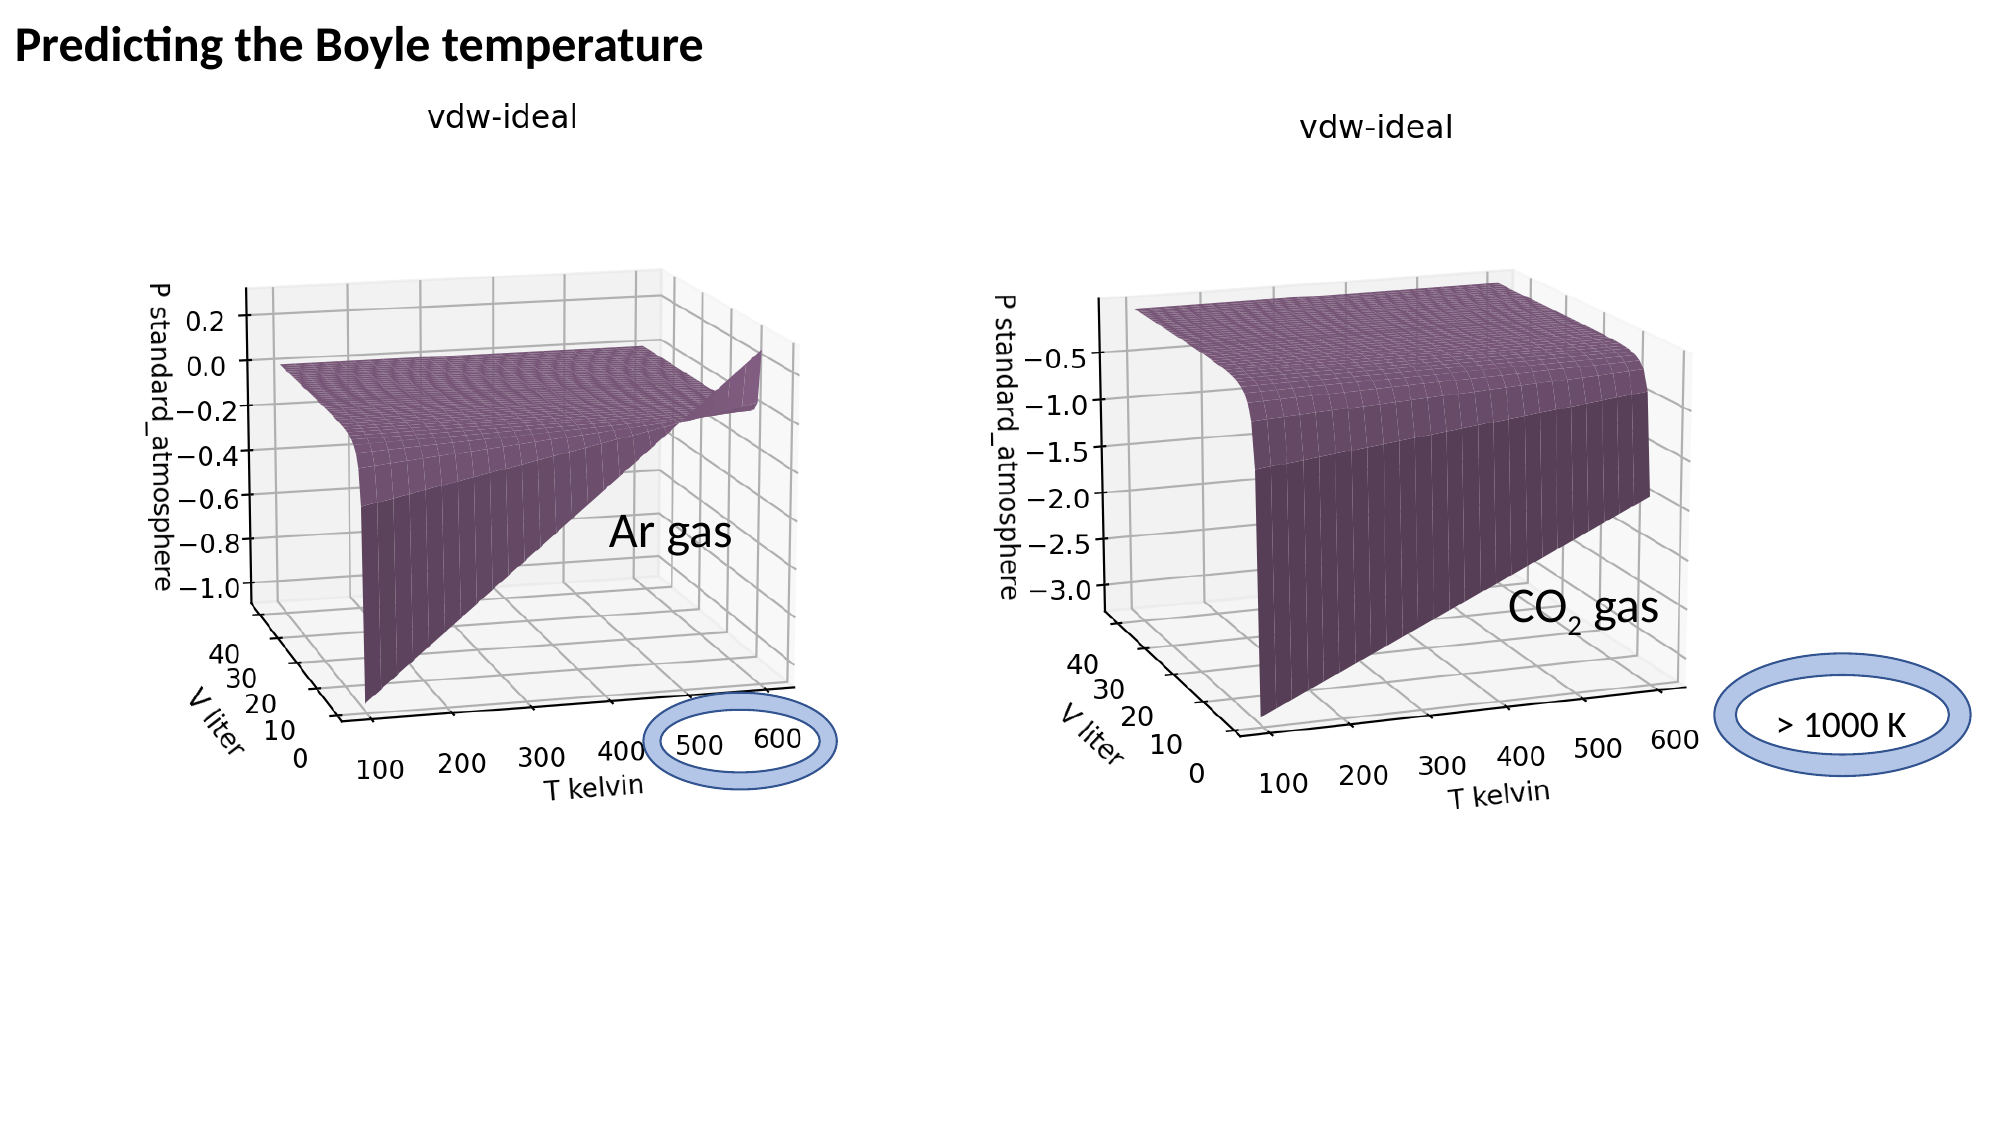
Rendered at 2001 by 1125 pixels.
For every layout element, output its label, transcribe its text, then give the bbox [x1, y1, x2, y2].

text_box Predicting the Boyle temperature [0, 3, 800, 79]
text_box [971, 101, 2000, 814]
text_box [86, 85, 1071, 836]
